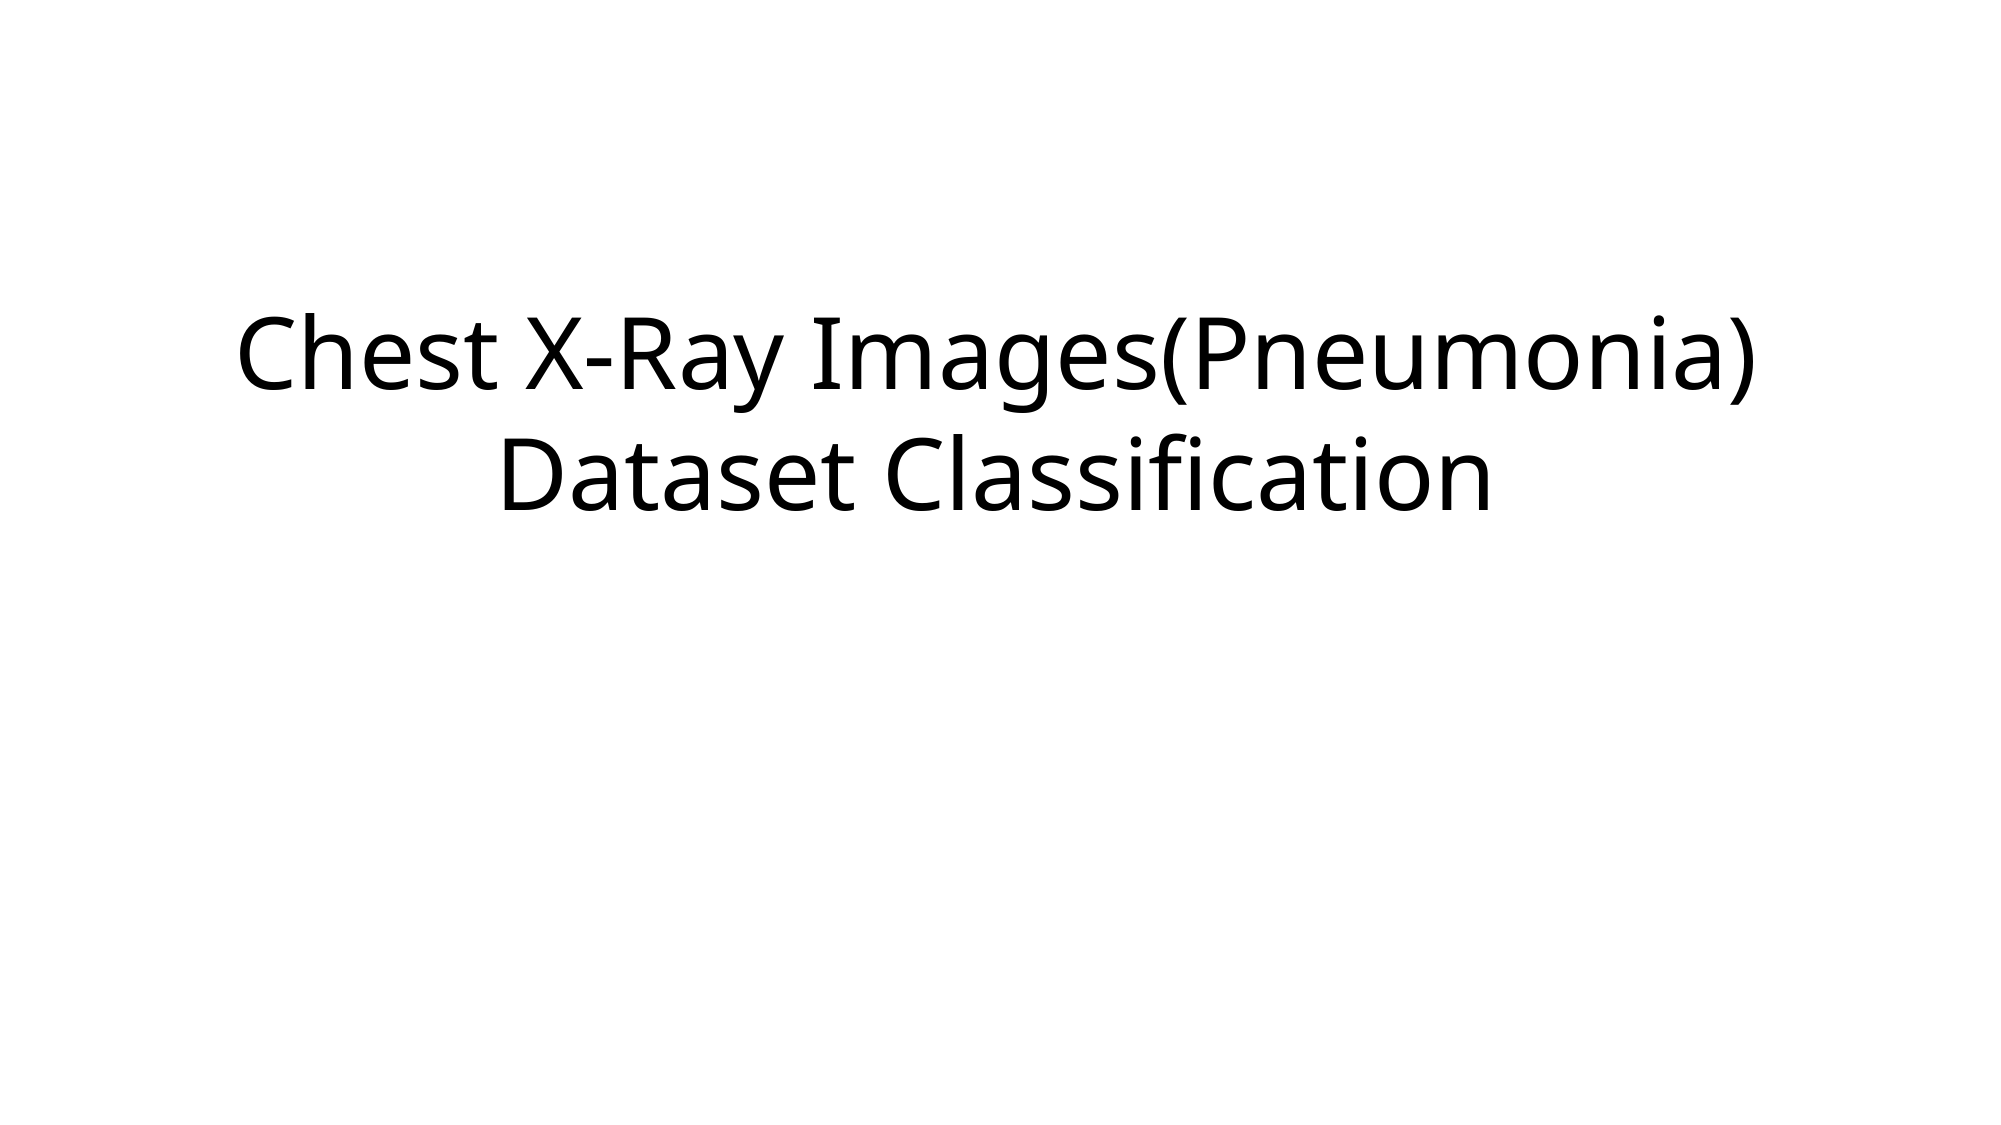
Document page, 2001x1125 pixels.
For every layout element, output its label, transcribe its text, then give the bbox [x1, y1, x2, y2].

text_box Chest X-Ray Images(Pneumonia) Dataset Classification [17, 282, 1976, 538]
